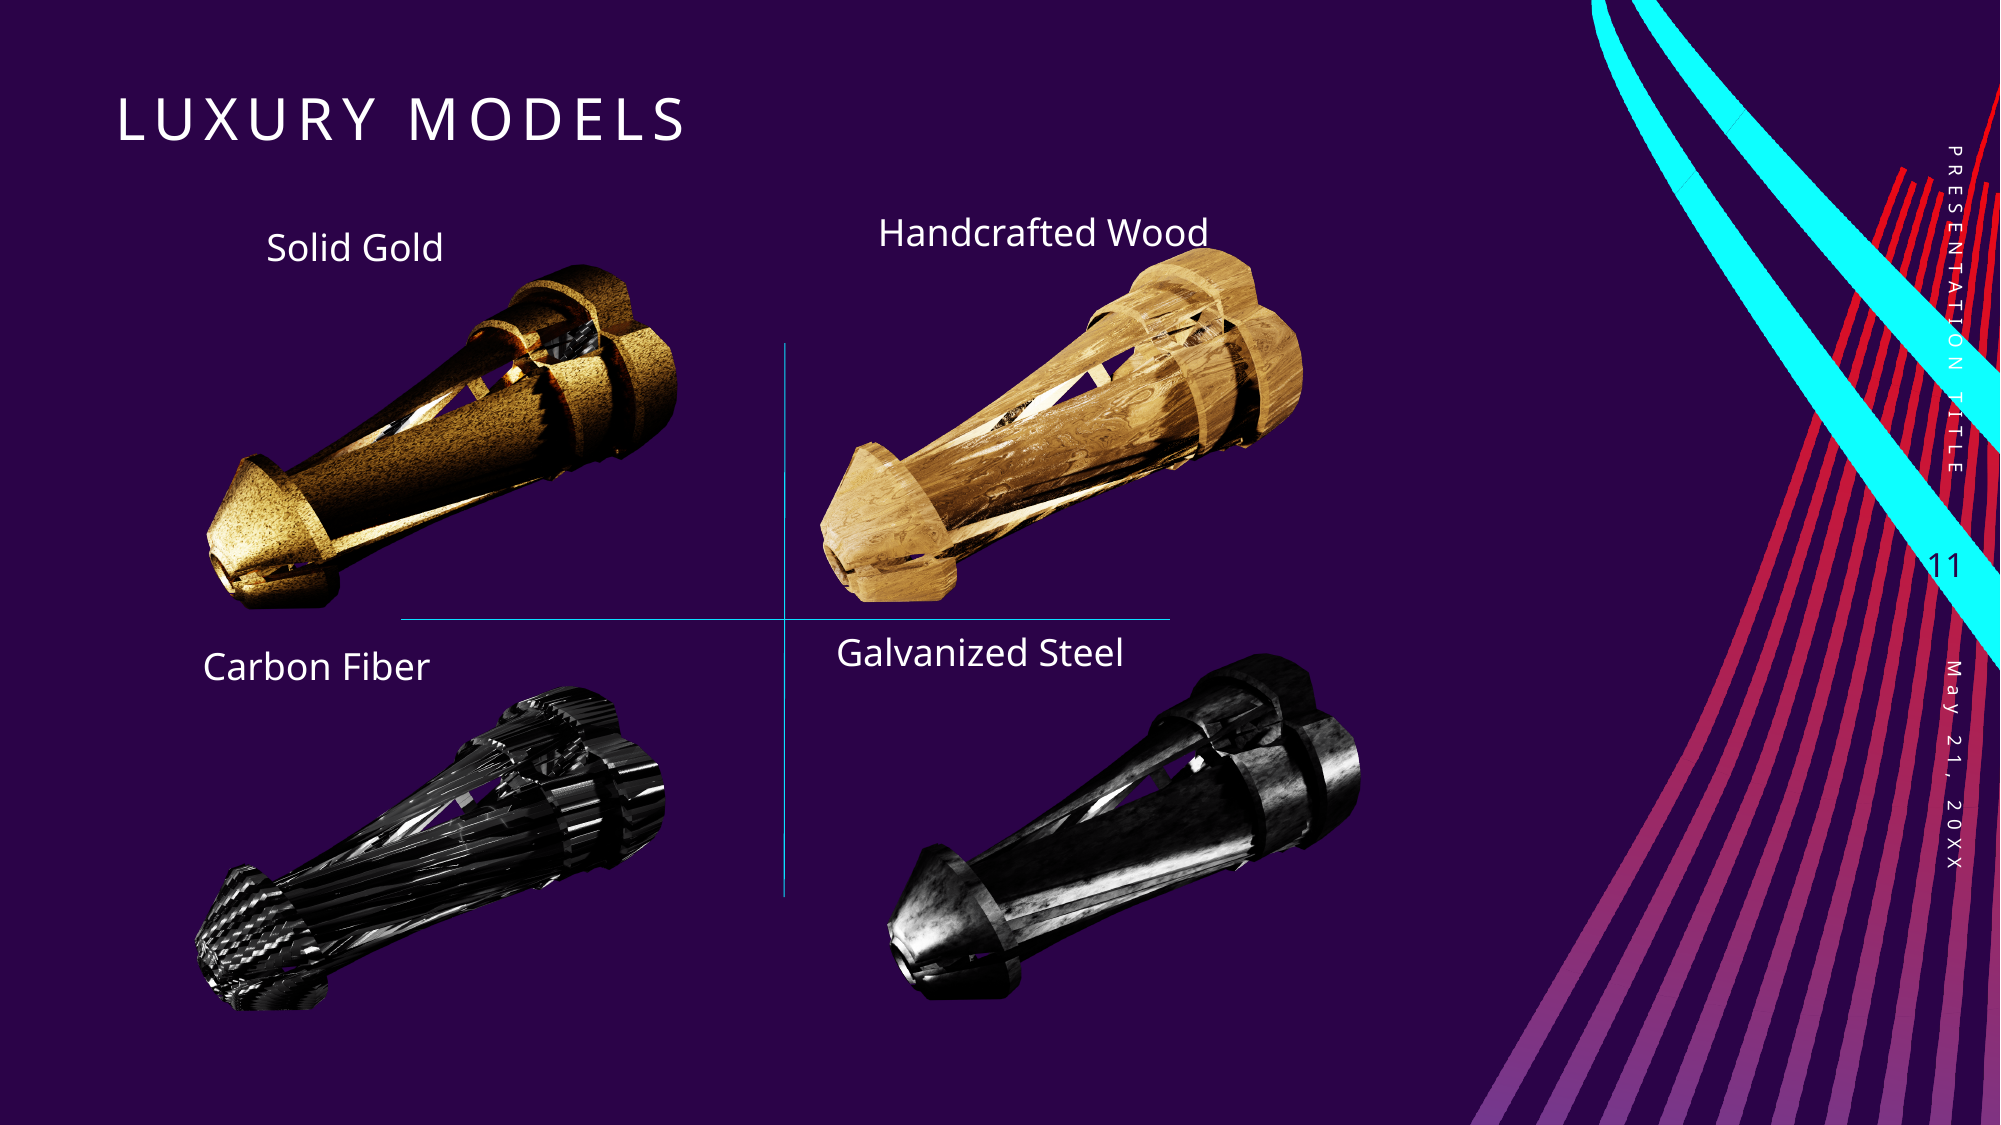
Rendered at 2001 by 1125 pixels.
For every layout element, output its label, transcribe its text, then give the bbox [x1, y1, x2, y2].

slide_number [1925, 645, 1986, 1080]
slide_number 11 [1889, 519, 1980, 615]
text_box Handcrafted Wood [863, 202, 1236, 238]
text_box Solid Gold [251, 216, 624, 255]
title Luxury Models [100, 82, 1826, 163]
picture [0, 0, 2000, 1125]
footer PRESENTATION TITLE [1926, 33, 1987, 489]
text_box Carbon Fiber [187, 652, 560, 677]
